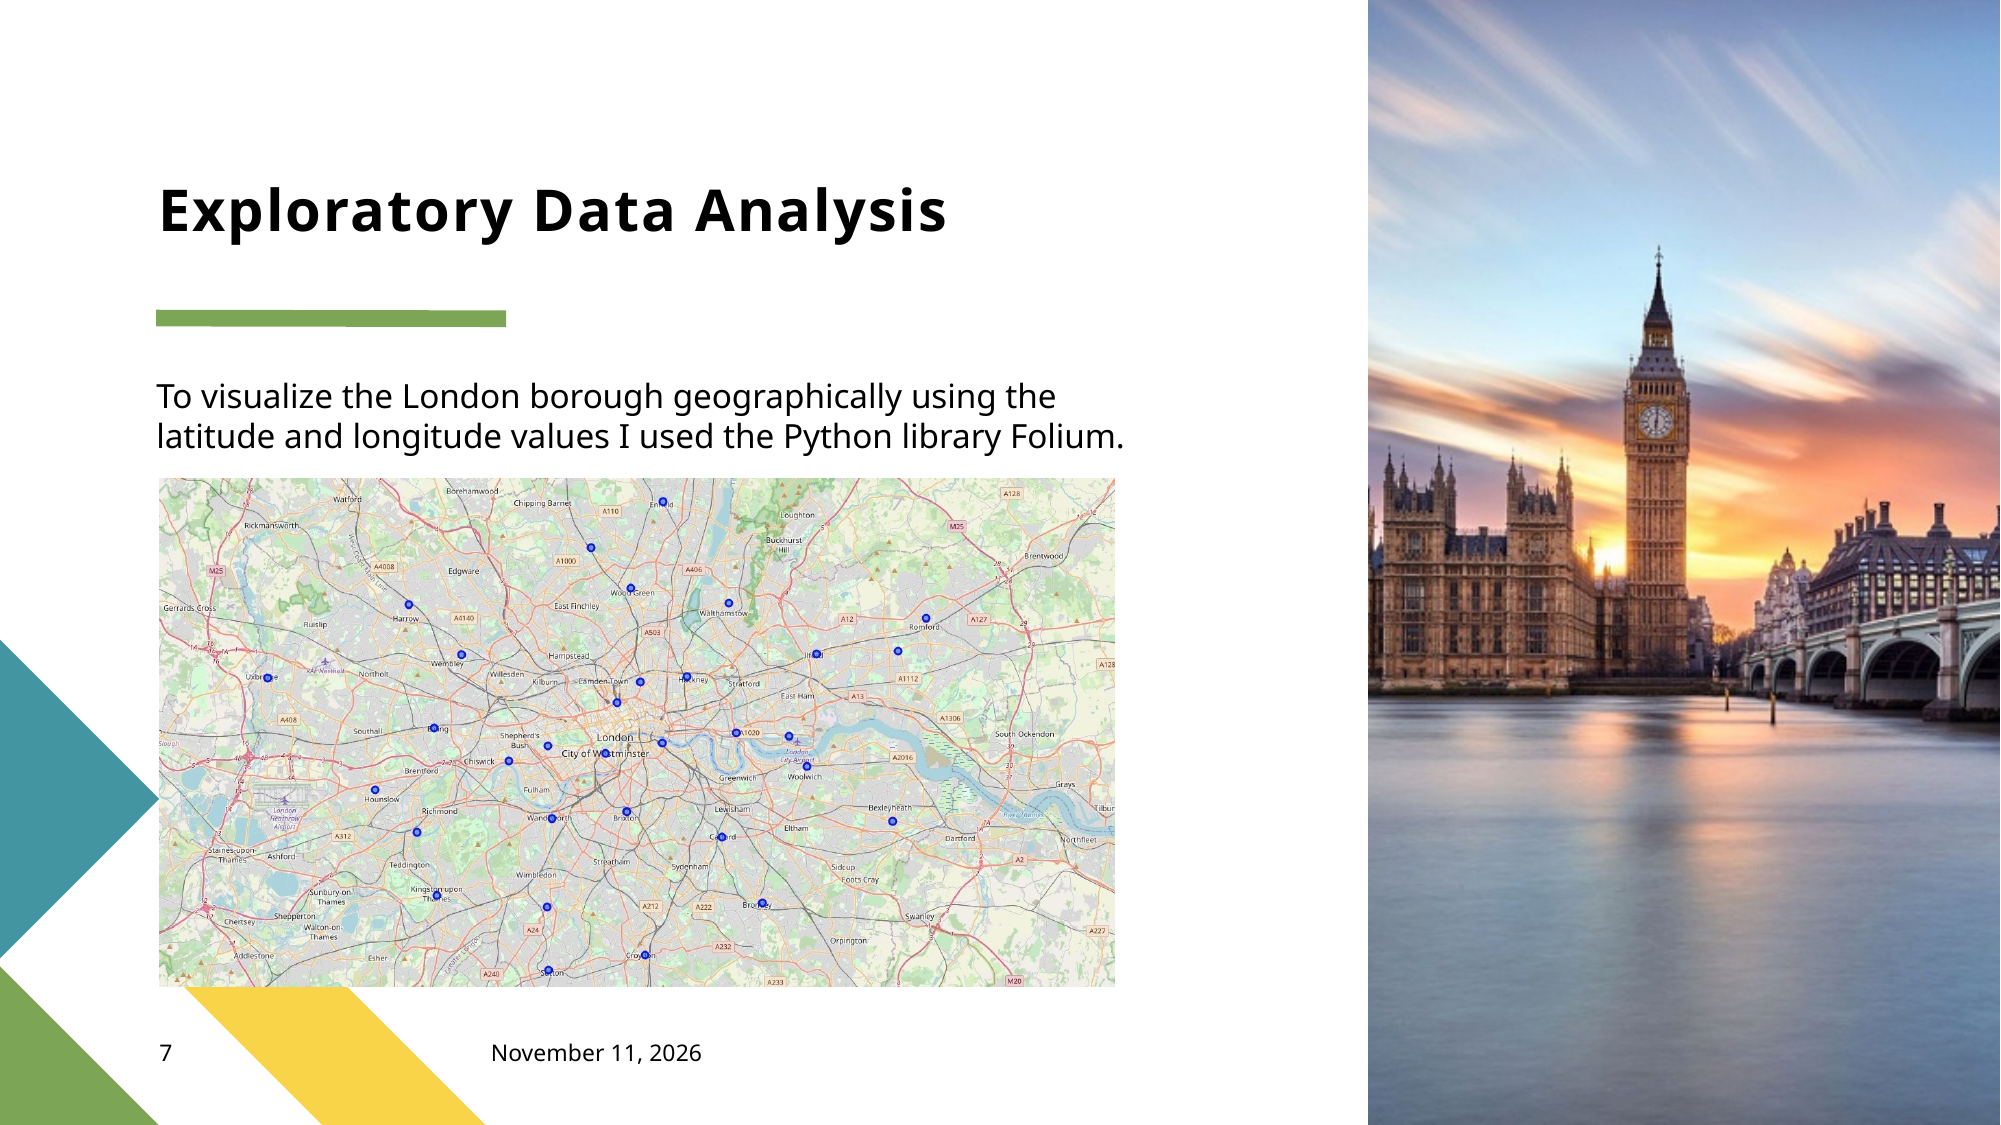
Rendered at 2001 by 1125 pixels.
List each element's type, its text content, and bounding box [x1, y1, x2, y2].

picture [159, 478, 1115, 987]
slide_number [490, 1038, 707, 1080]
title Exploratory Data Analysis [158, 144, 969, 245]
slide_number 7 [159, 1038, 246, 1080]
list To visualize the London borough geographically using the latitude and longitude values I used the Python library Folium. [156, 375, 1129, 835]
picture [1368, 0, 2000, 1125]
